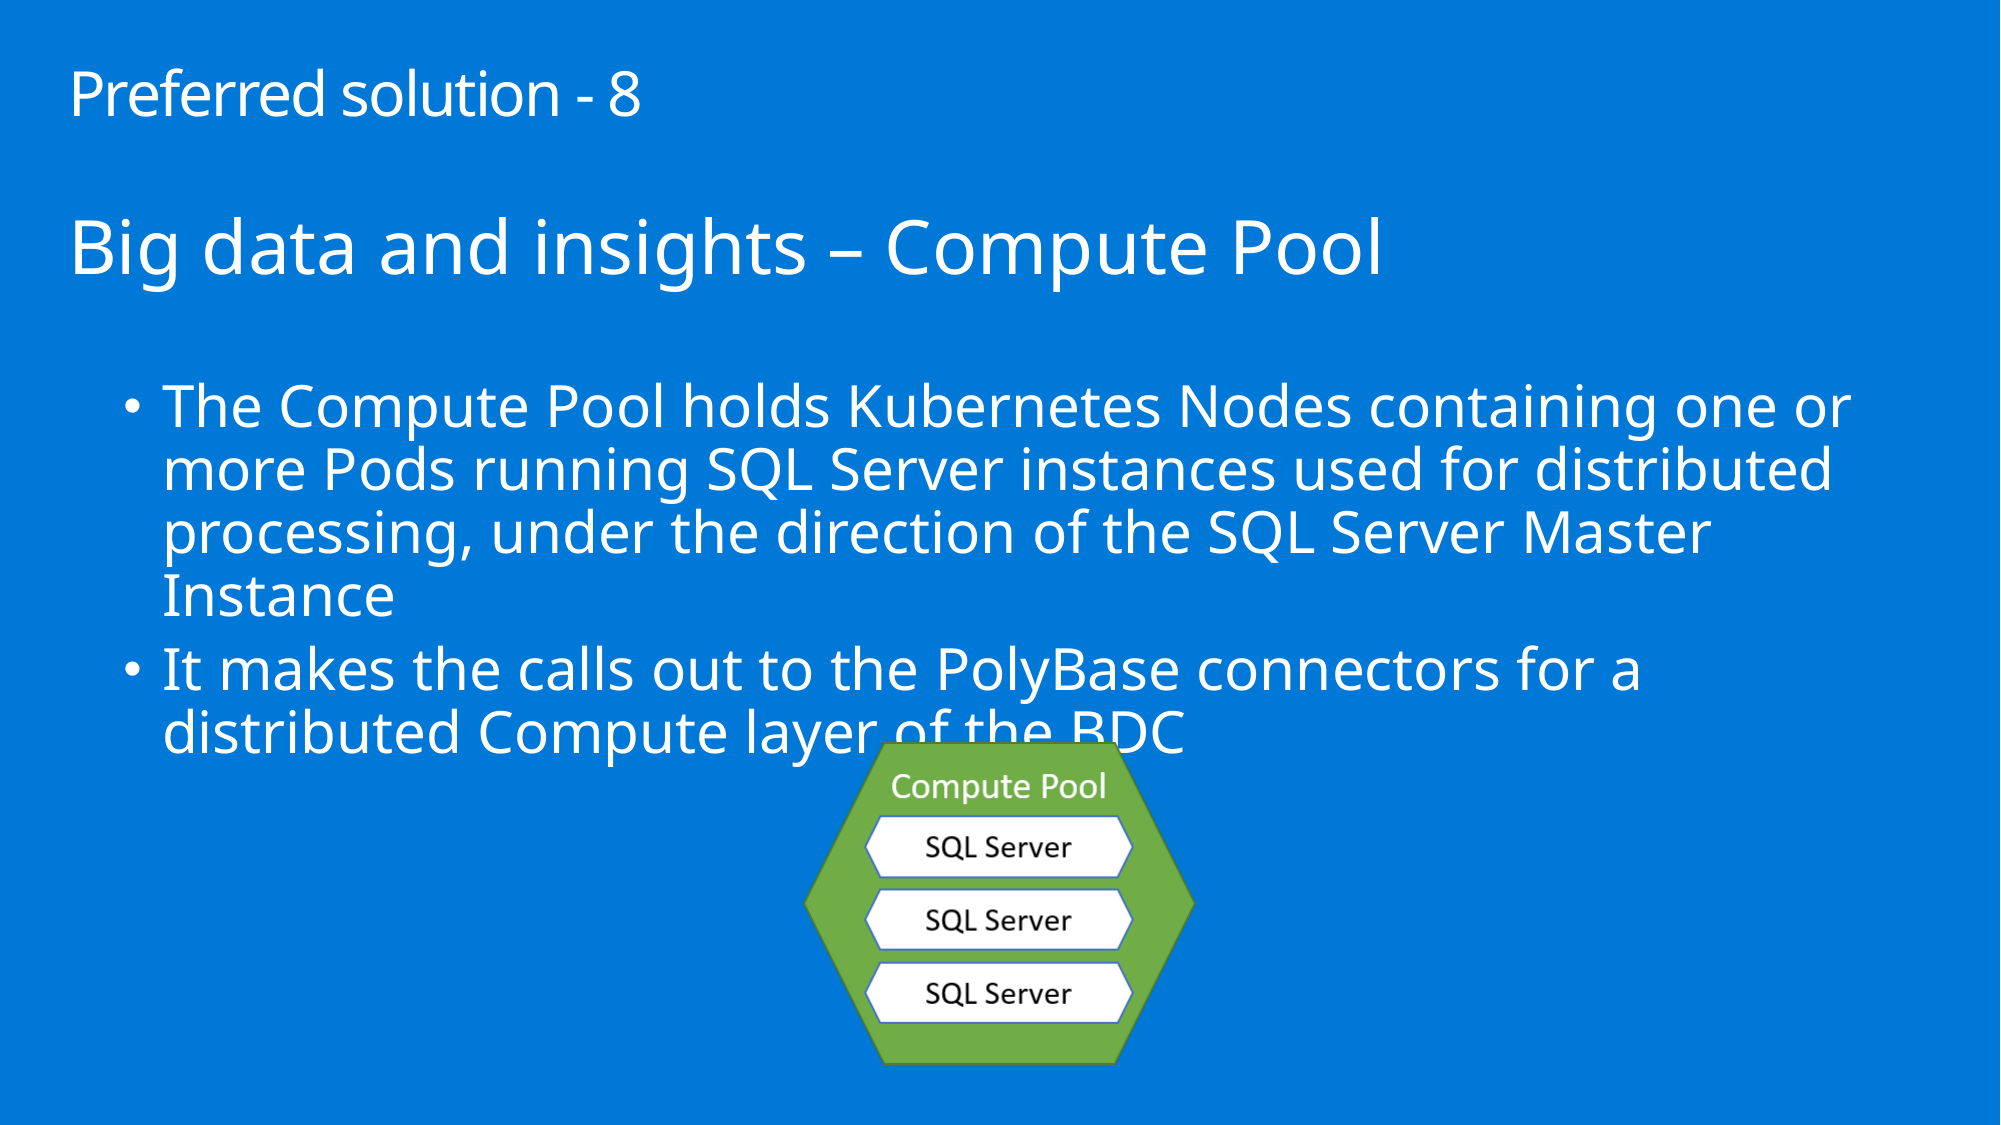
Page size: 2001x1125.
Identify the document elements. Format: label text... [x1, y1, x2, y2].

picture [802, 742, 1198, 1065]
title Preferred solution - 8 [44, 47, 1957, 195]
list Big data and insights – Compute Pool The Compute Pool holds Kubernetes Nodes containing one or more Pods running SQL Server instances used for distributed processing, under the direction of the SQL Server Master Instance It makes the calls out to the PolyBase connectors for a distributed Compute layer of the BDC [44, 195, 1957, 1087]
